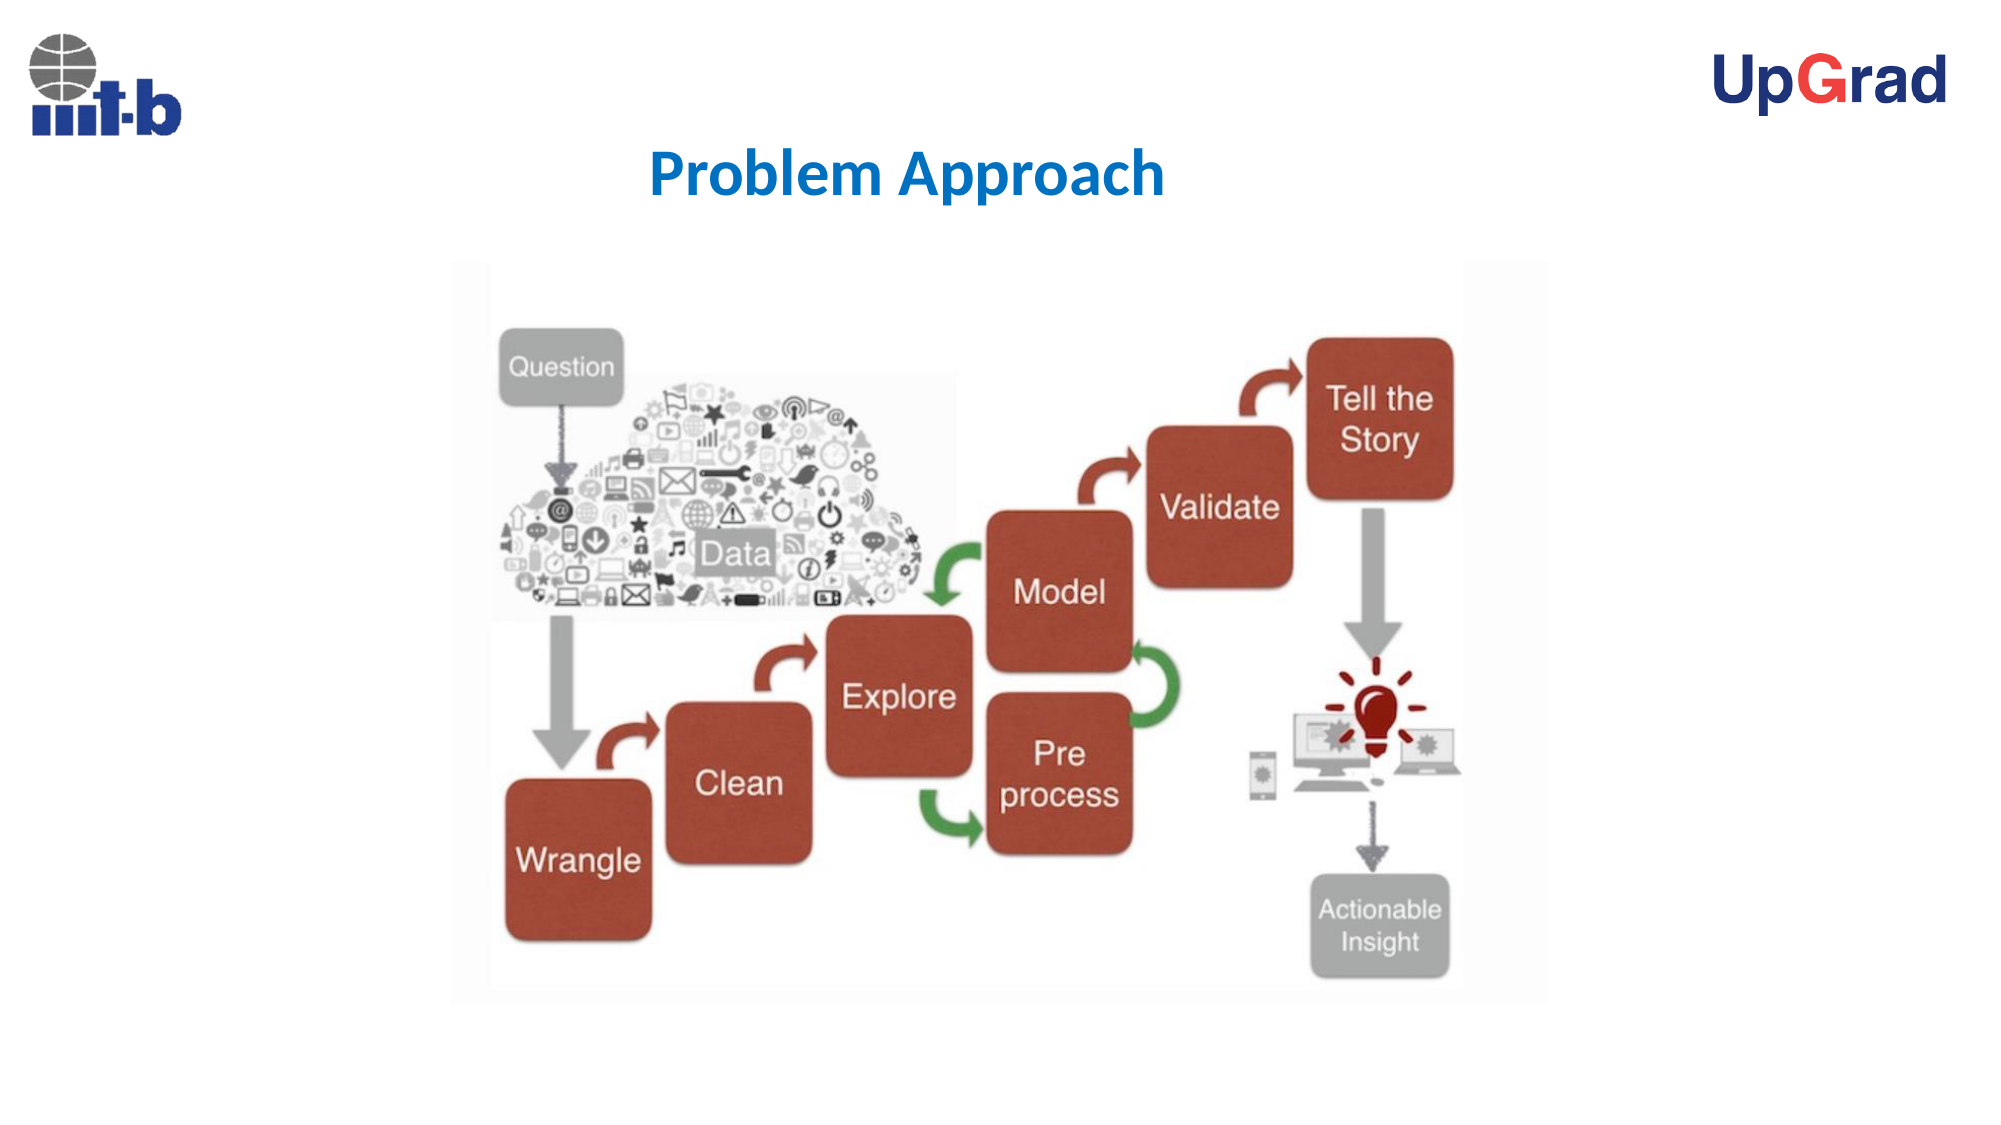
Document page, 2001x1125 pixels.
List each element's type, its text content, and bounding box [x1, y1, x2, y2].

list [451, 262, 1549, 1006]
picture [1714, 53, 1952, 116]
picture [0, 29, 208, 163]
title Problem Approach [634, 75, 1194, 260]
